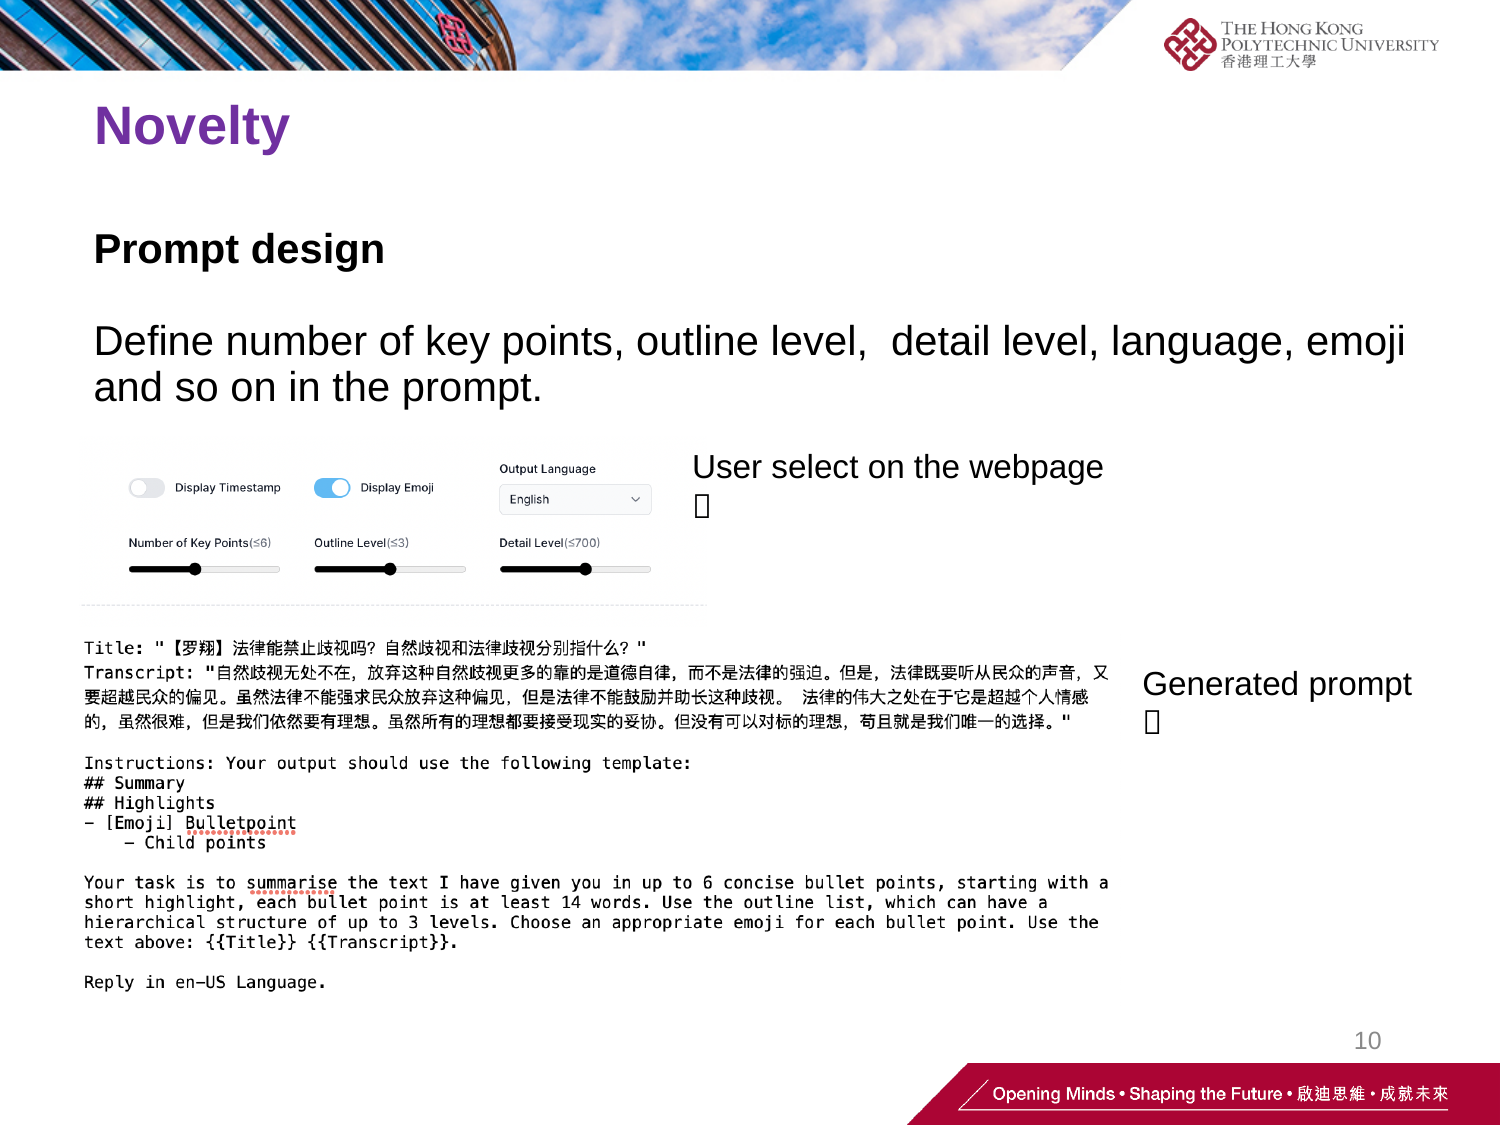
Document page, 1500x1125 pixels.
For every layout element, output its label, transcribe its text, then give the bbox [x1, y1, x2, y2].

text_box User select on the webpage  [707, 438, 1150, 573]
slide_number 10 [1059, 1015, 1397, 1064]
picture [79, 436, 1121, 1006]
text_box Generated prompt  [1127, 654, 1500, 789]
text_box Novelty [79, 83, 1430, 163]
picture [0, 0, 1500, 1125]
list Prompt design Define number of key points, outline level, detail level, language, emoji and so on in the prompt. [78, 218, 1429, 1035]
